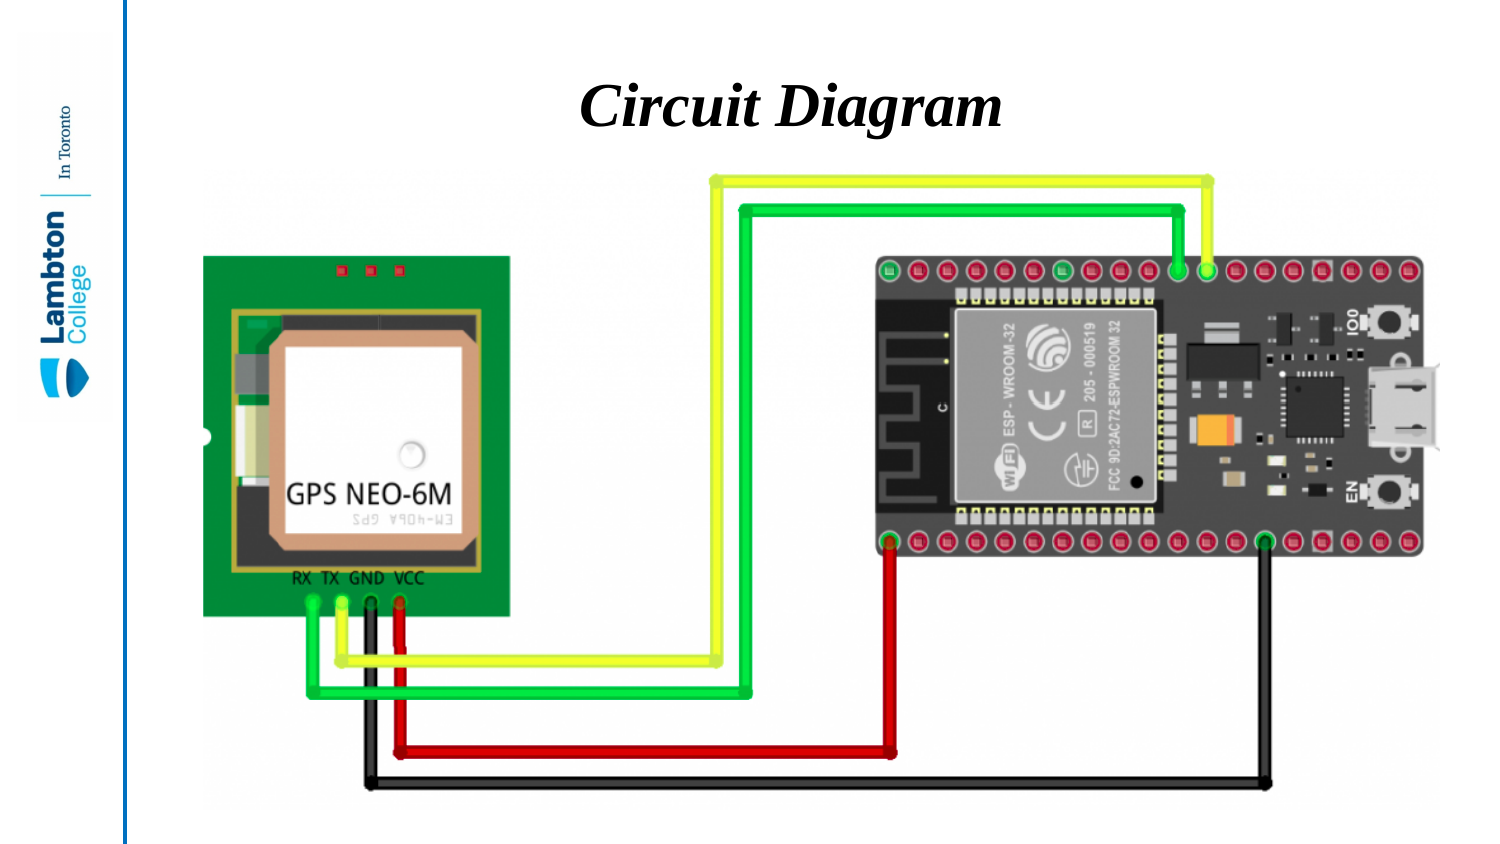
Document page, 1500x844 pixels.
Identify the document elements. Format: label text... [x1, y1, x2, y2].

title Circuit Diagram [192, 38, 1392, 147]
picture [185, 148, 1470, 810]
picture [18, 33, 113, 422]
